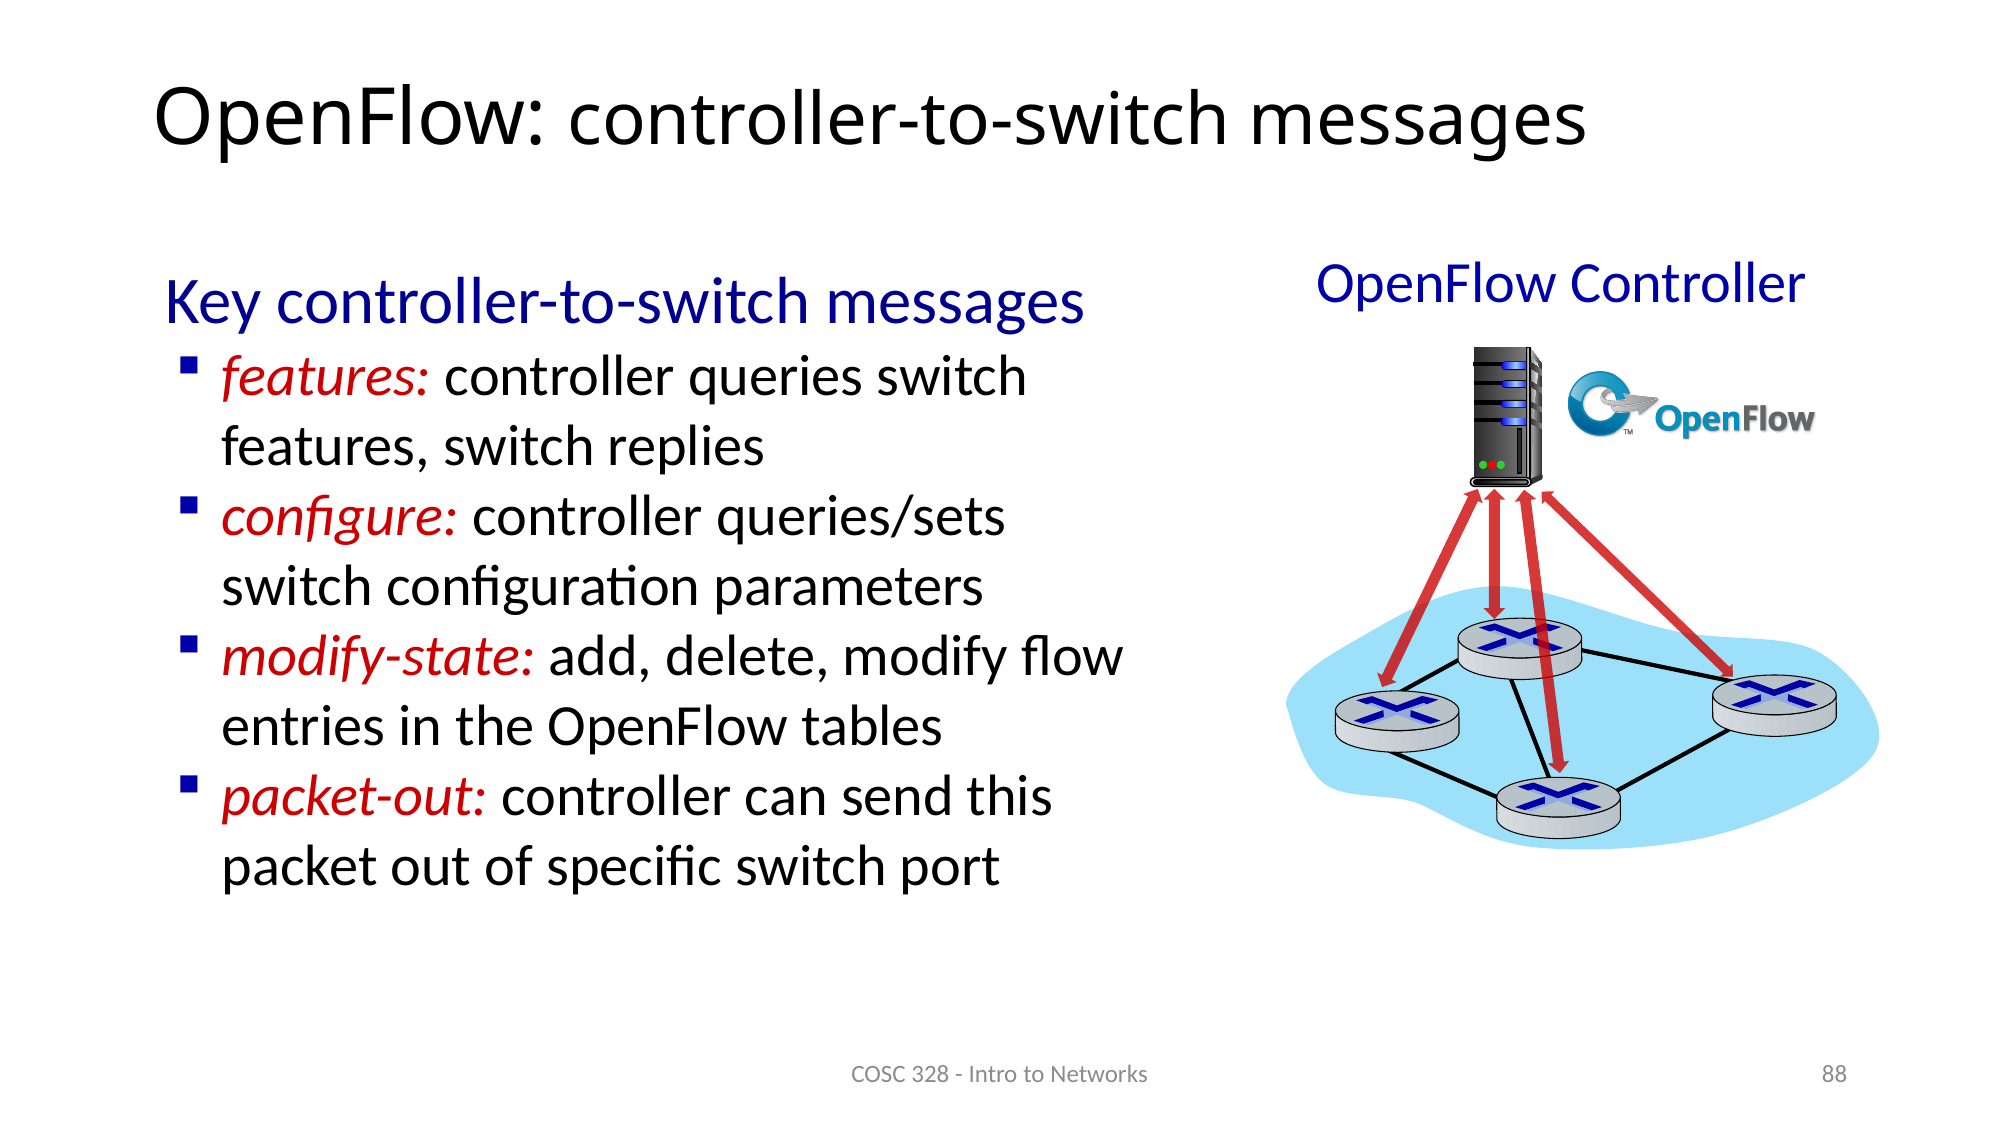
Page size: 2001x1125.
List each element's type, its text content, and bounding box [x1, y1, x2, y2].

text_box Key controller-to-switch messages features: controller queries switch features, switch replies configure: controller queries/sets switch configuration parameters modify-state: add, delete, modify flow entries in the OpenFlow tables packet-out: controller can send this packet out of specific switch port [150, 249, 1145, 905]
slide_number 88 [1412, 1042, 1863, 1103]
footer COSC 328 - Intro to Networks [662, 1042, 1338, 1103]
title OpenFlow: controller-to-switch messages [137, 45, 1863, 193]
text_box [1285, 237, 1880, 850]
